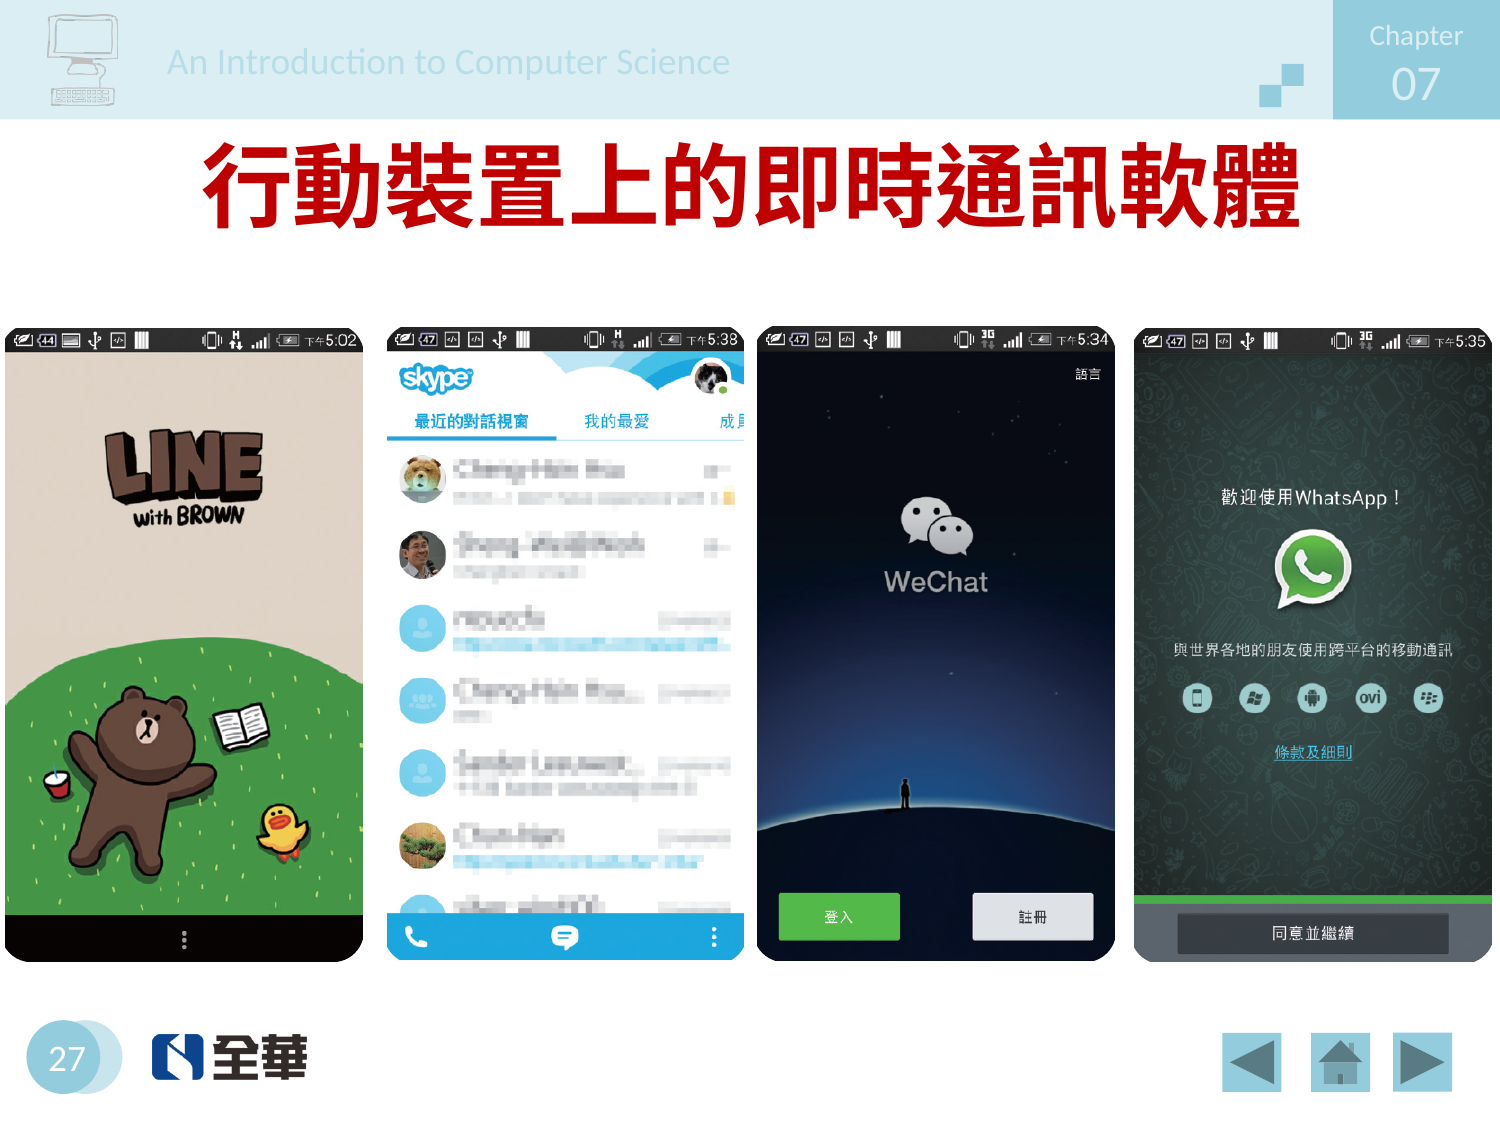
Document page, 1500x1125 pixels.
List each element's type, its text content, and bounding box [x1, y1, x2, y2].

picture [152, 1034, 307, 1080]
picture [0, 323, 365, 963]
title 行動裝置上的即時通訊軟體 [76, 90, 1427, 278]
picture [753, 323, 1117, 963]
picture [47, 14, 118, 106]
picture [1130, 323, 1495, 965]
picture [383, 323, 748, 965]
